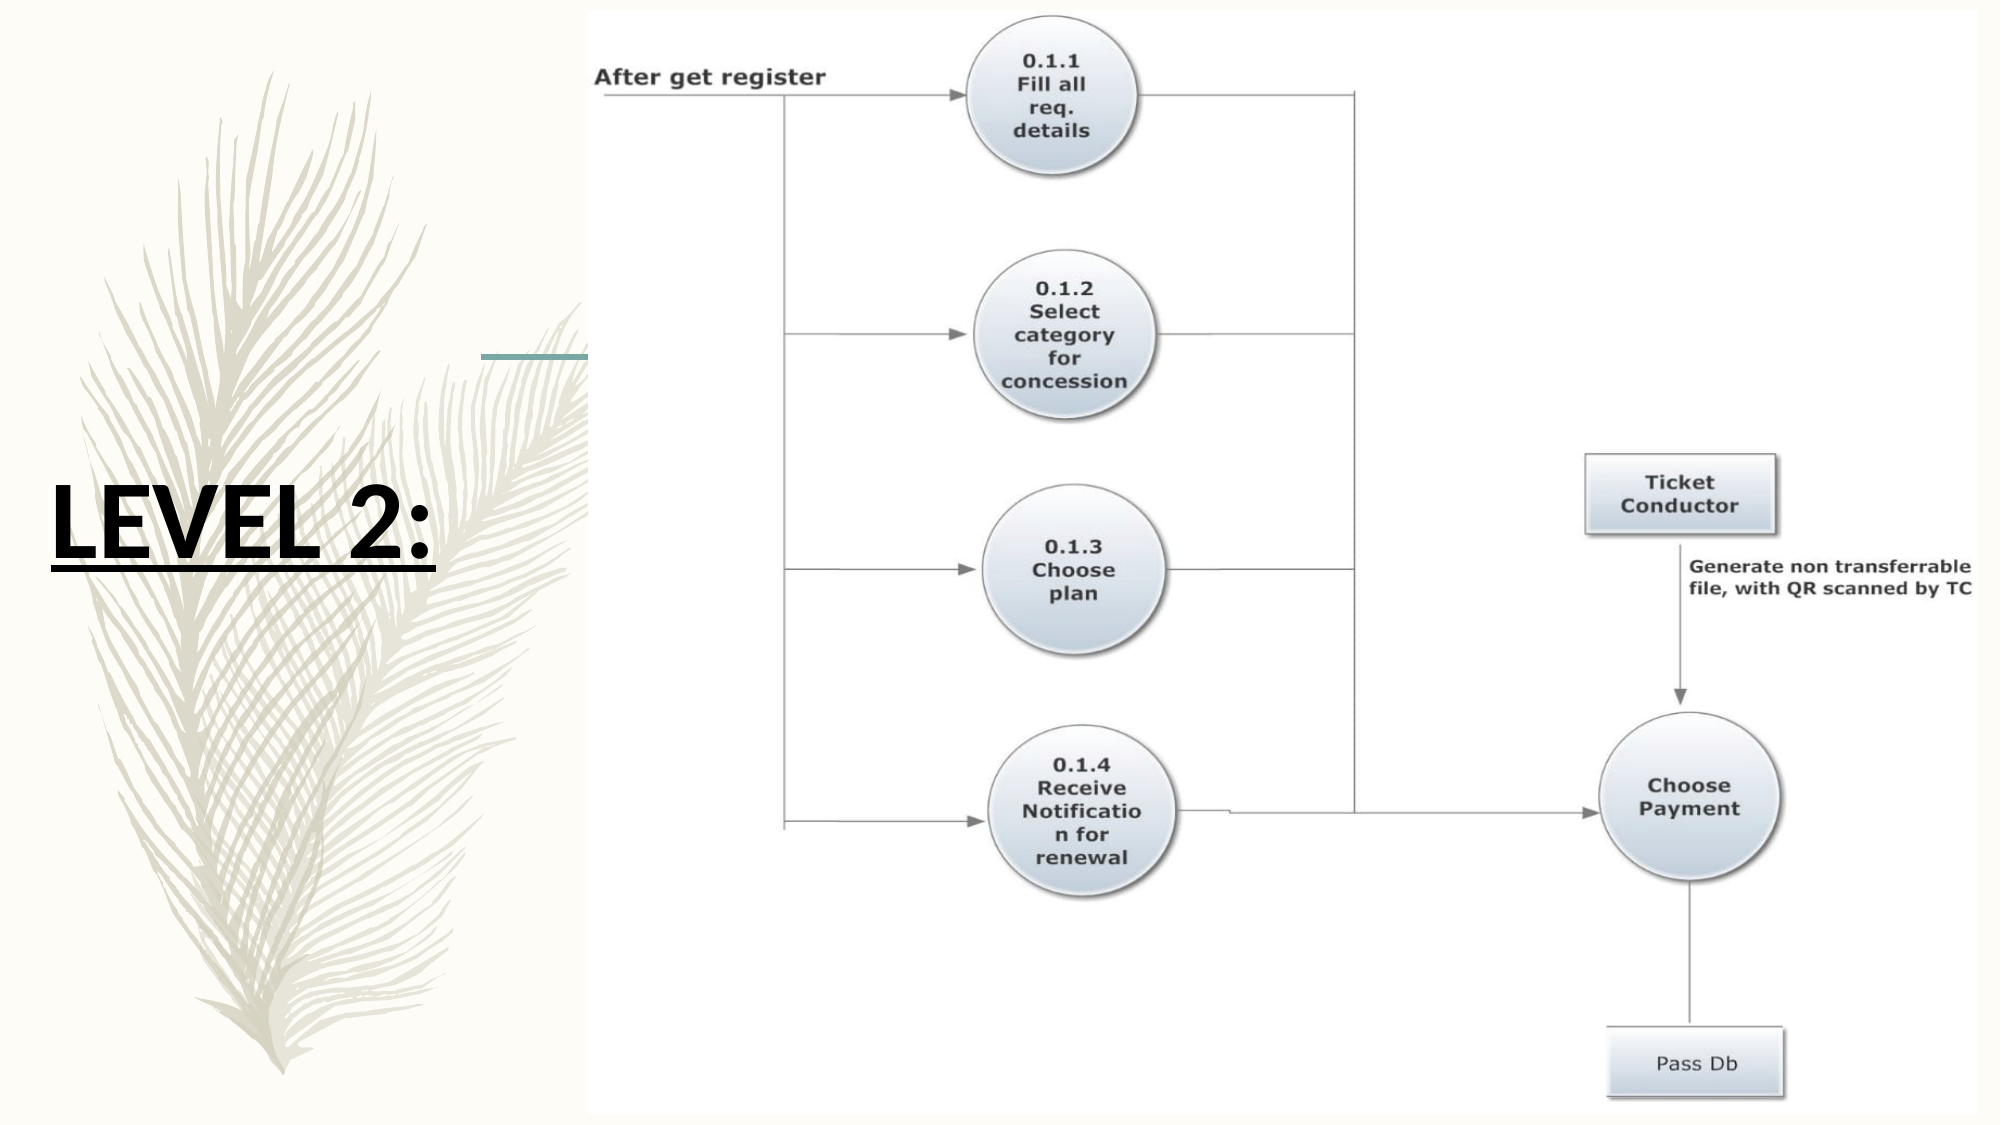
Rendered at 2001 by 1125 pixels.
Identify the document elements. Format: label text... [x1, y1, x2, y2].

text_box LEVEL 2: [0, 438, 526, 589]
picture [588, 10, 1977, 1115]
